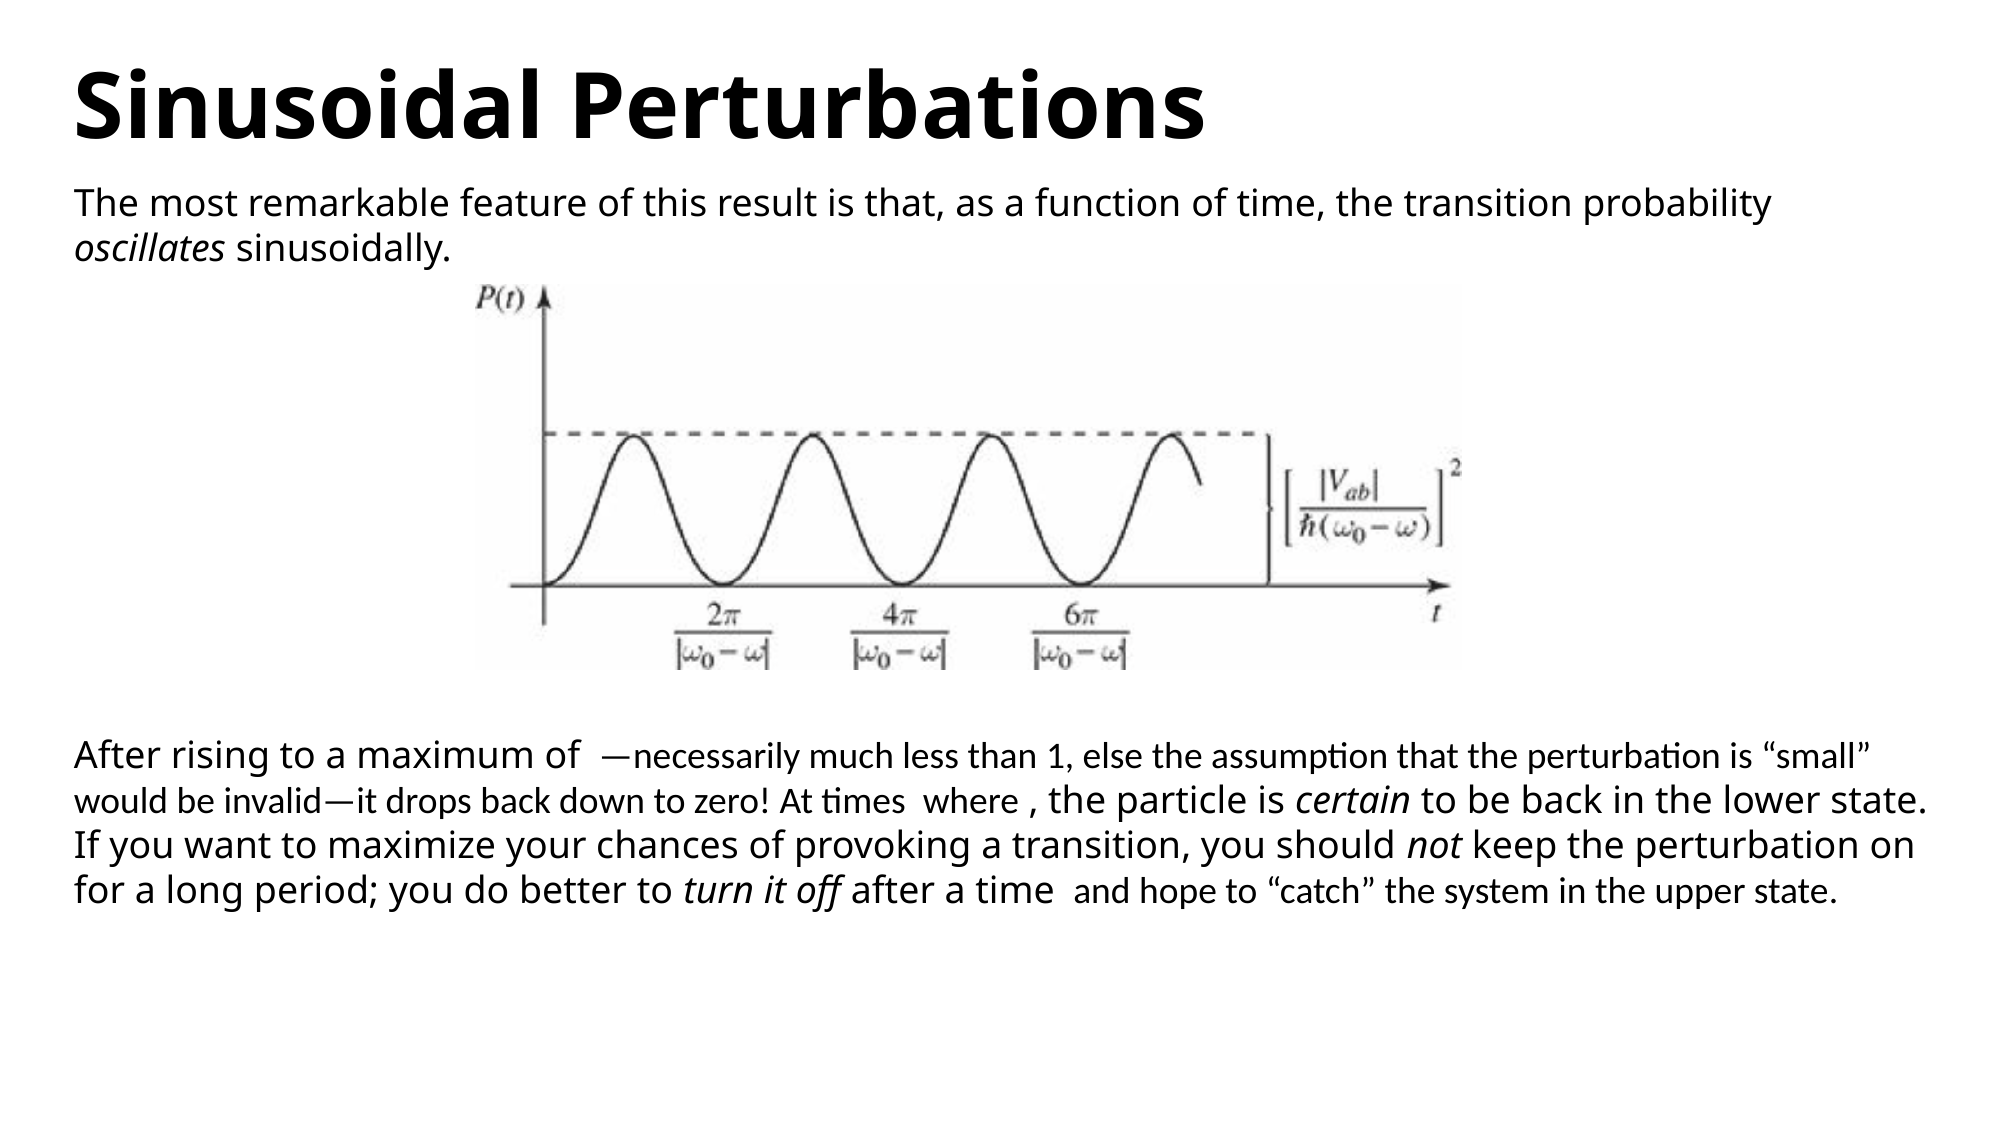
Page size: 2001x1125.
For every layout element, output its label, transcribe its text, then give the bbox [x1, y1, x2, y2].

text_box Sinusoidal Perturbations [59, 0, 1784, 171]
picture [466, 258, 1468, 682]
text_box The most remarkable feature of this result is that, as a function of time, the transition probability oscillates sinusoidally. [59, 171, 1941, 277]
